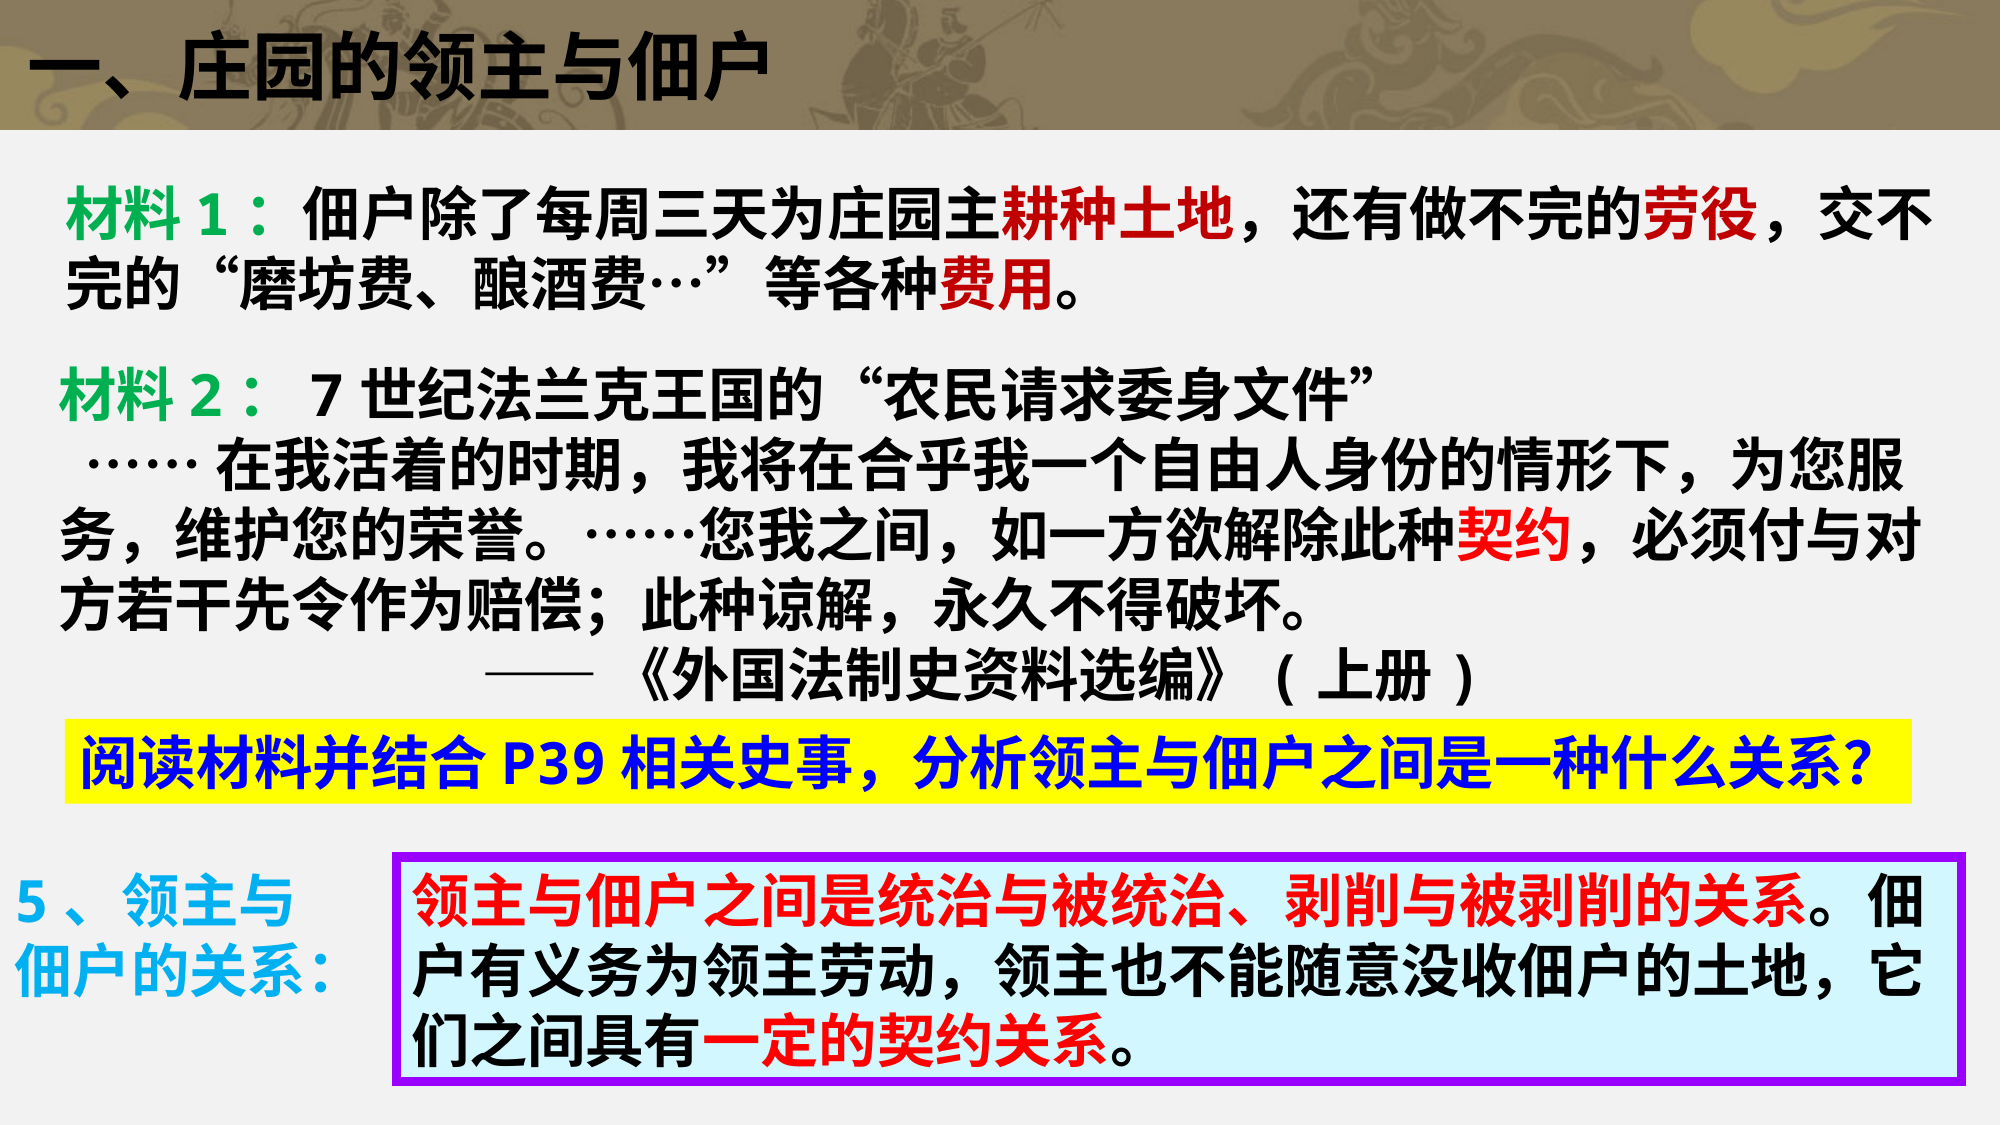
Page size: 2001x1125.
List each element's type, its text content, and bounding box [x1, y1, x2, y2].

text_box 材料1：佃户除了每周三天为庄园主耕种土地，还有做不完的劳役，交不完的“磨坊费、酿酒费…”等各种费用。 [50, 169, 1950, 325]
text_box 阅读材料并结合P39相关史事，分析领主与佃户之间是一种什么关系？ [64, 718, 1912, 804]
text_box 一、庄园的领主与佃户 [12, 12, 793, 117]
text_box 5、领主与佃户的关系： [0, 856, 333, 1012]
text_box 领主与佃户之间是统治与被统治、剥削与被剥削的关系。佃户有义务为领主劳动，领主也不能随意没收佃户的土地，它们之间具有一定的契约关系。 [396, 856, 1962, 1082]
text_box 材料2：7世纪法兰克王国的“农民请求委身文件” ……在我活着的时期，我将在合乎我一个自由人身份的情形下，为您服务，维护您的荣誉。……您我之间，如一方欲解除此种契约，必须付与对方若干先令作为赔偿；此种谅解，永久不得破坏。 ——《外国法制史资料选编》(上册) [43, 350, 1962, 716]
picture [0, 0, 2000, 130]
